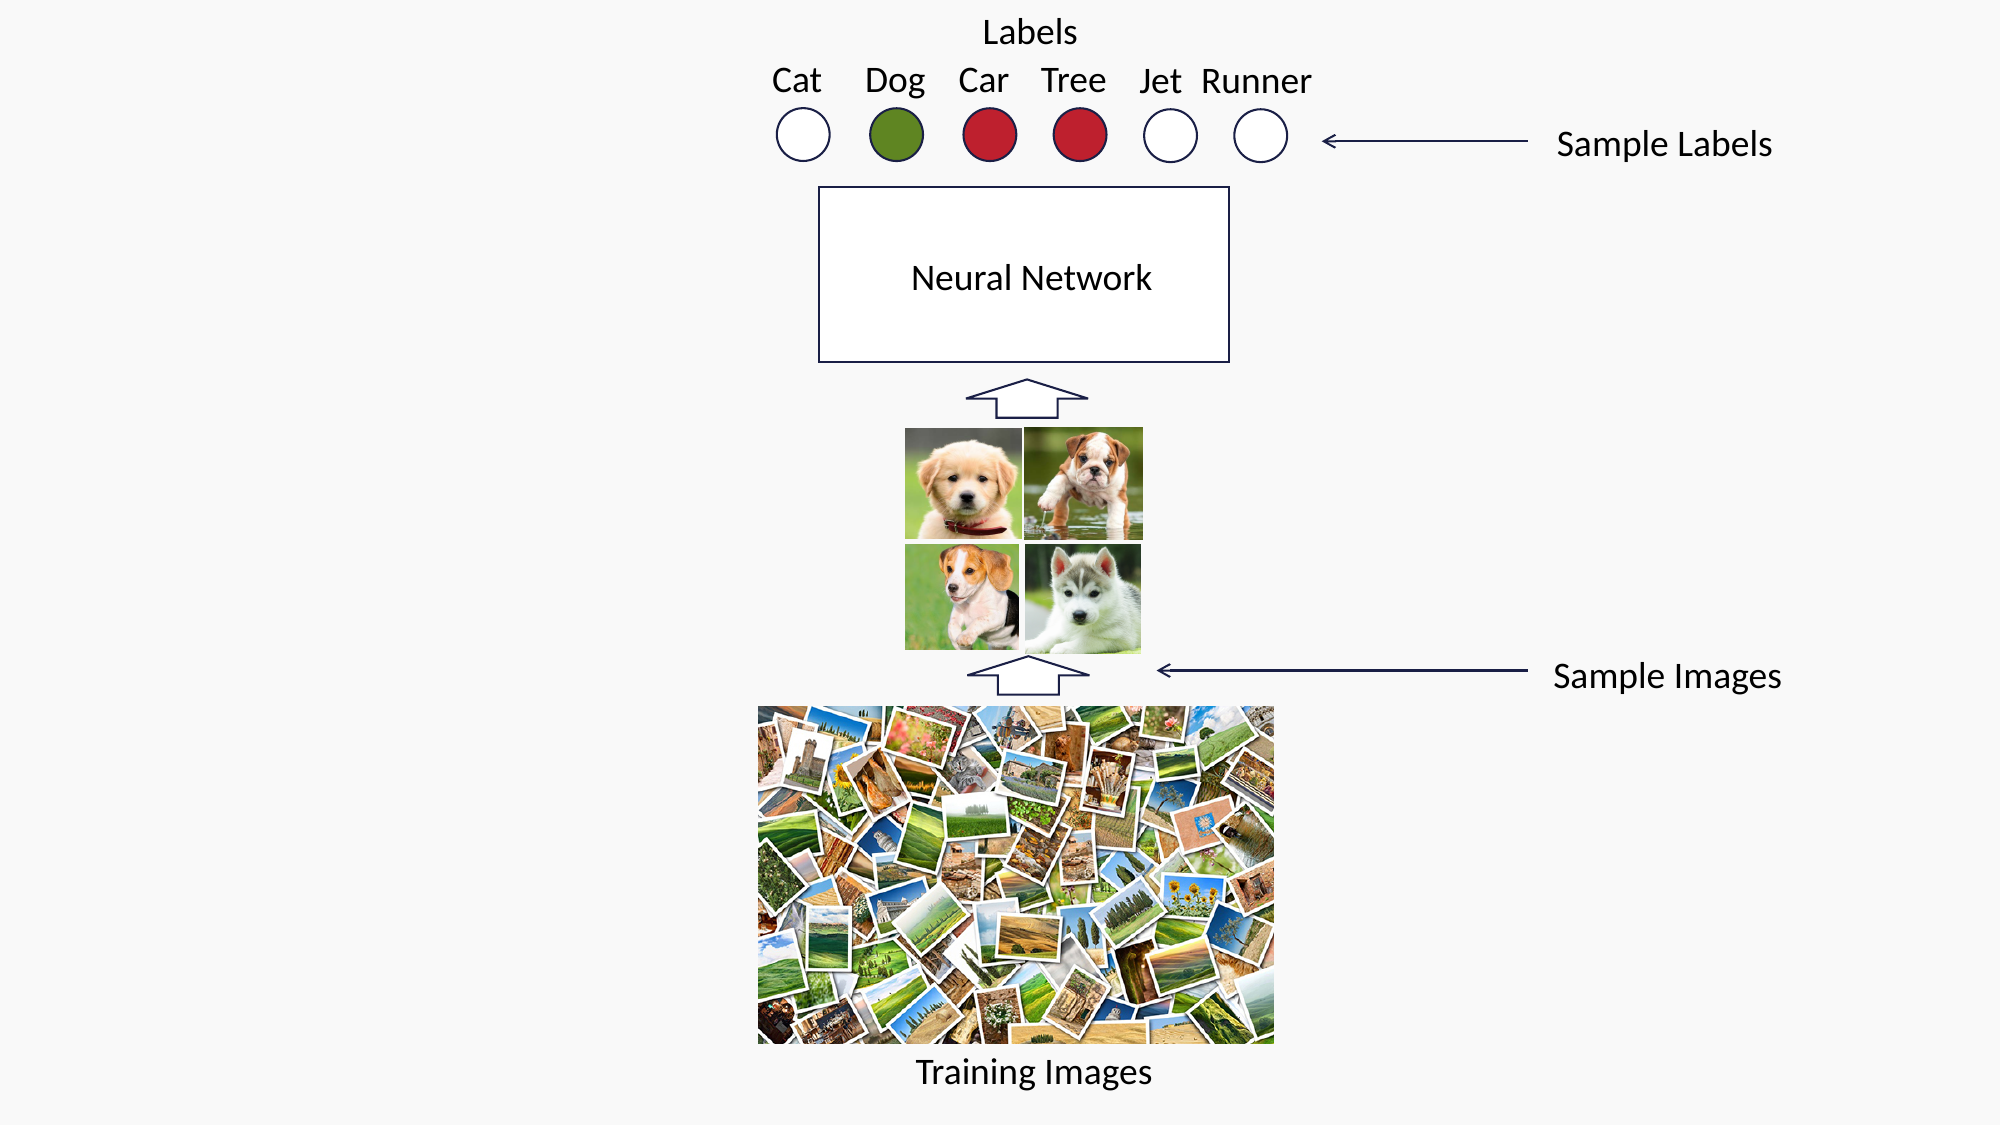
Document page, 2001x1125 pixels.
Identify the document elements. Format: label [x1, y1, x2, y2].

picture [0, 0, 2000, 1125]
text_box [905, 427, 1143, 654]
